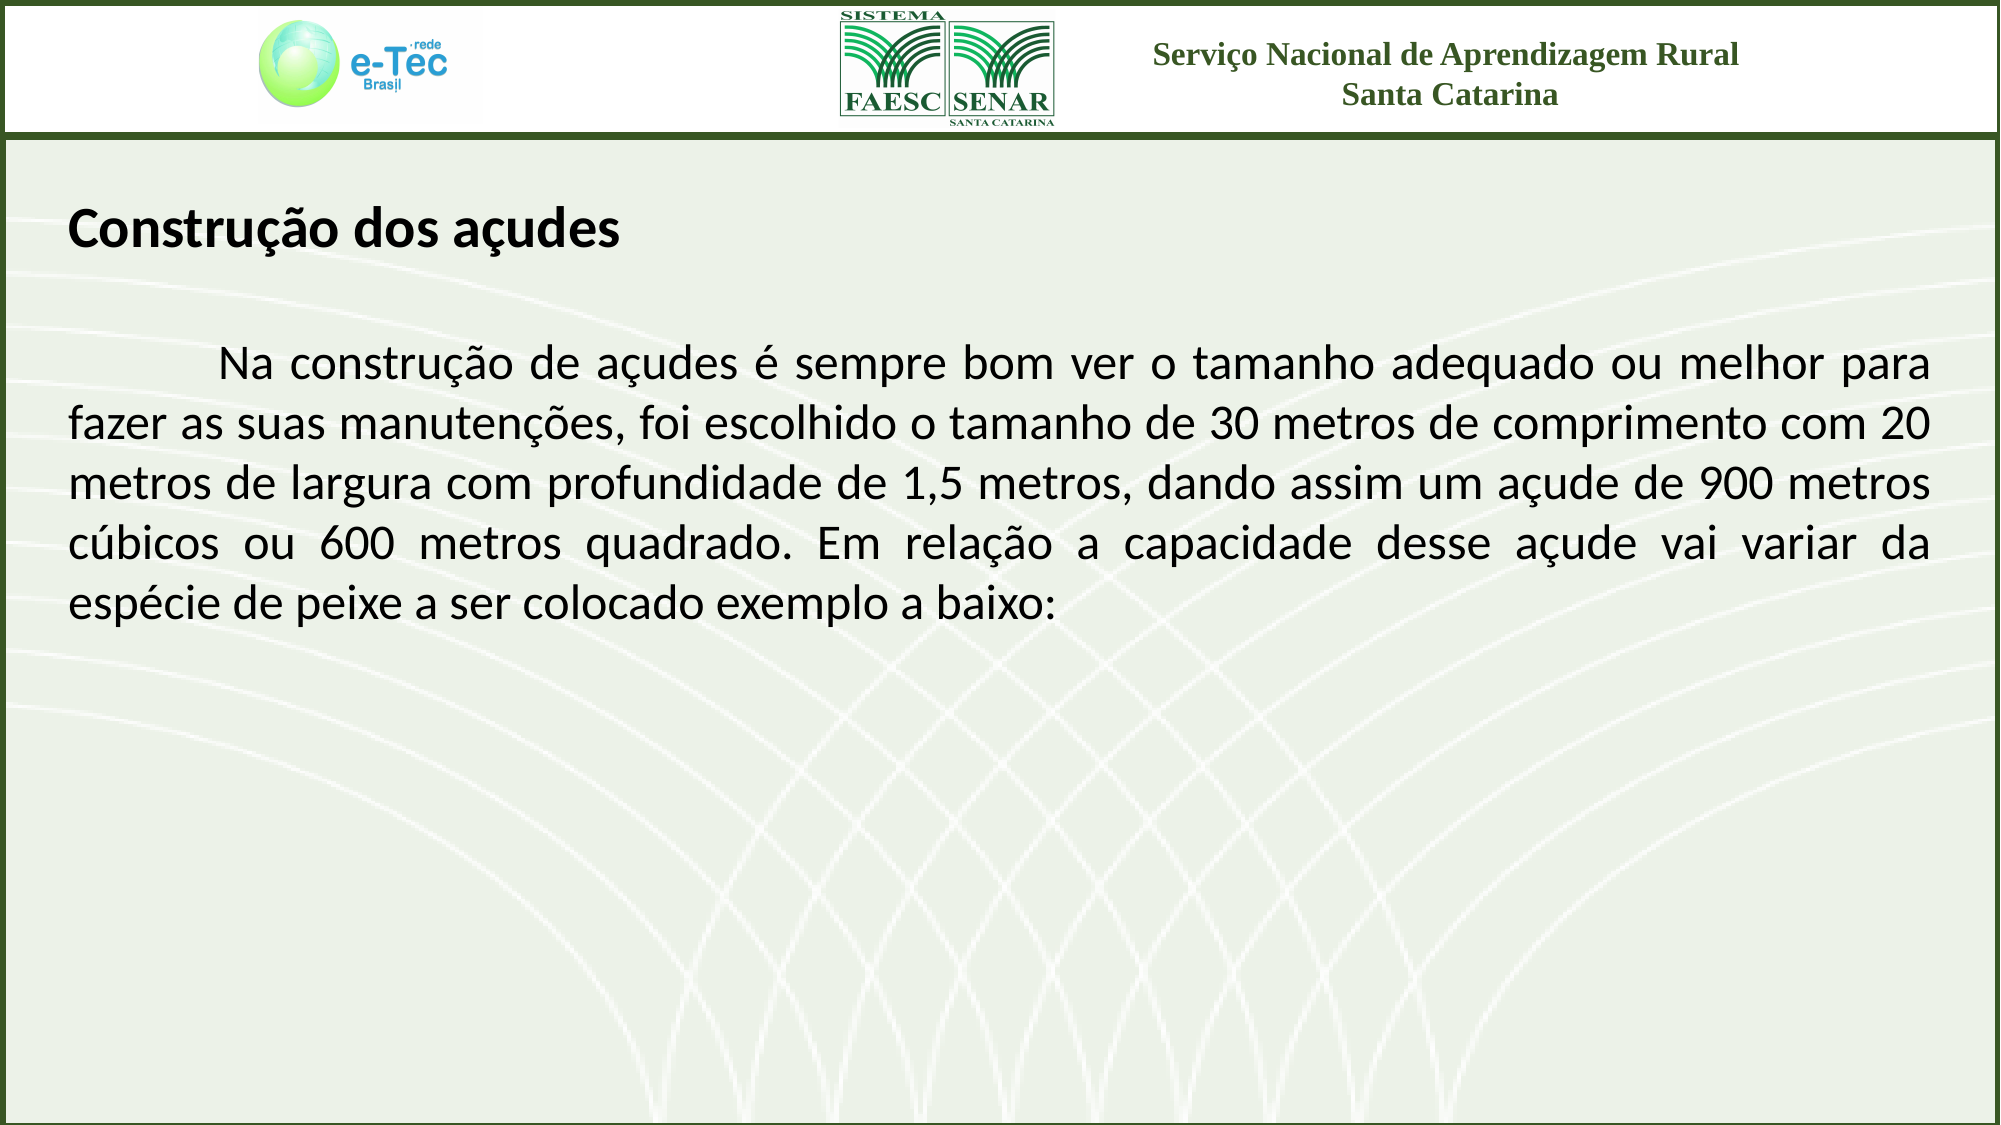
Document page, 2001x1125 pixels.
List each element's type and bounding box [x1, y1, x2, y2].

text_box [2, 2, 2000, 1123]
